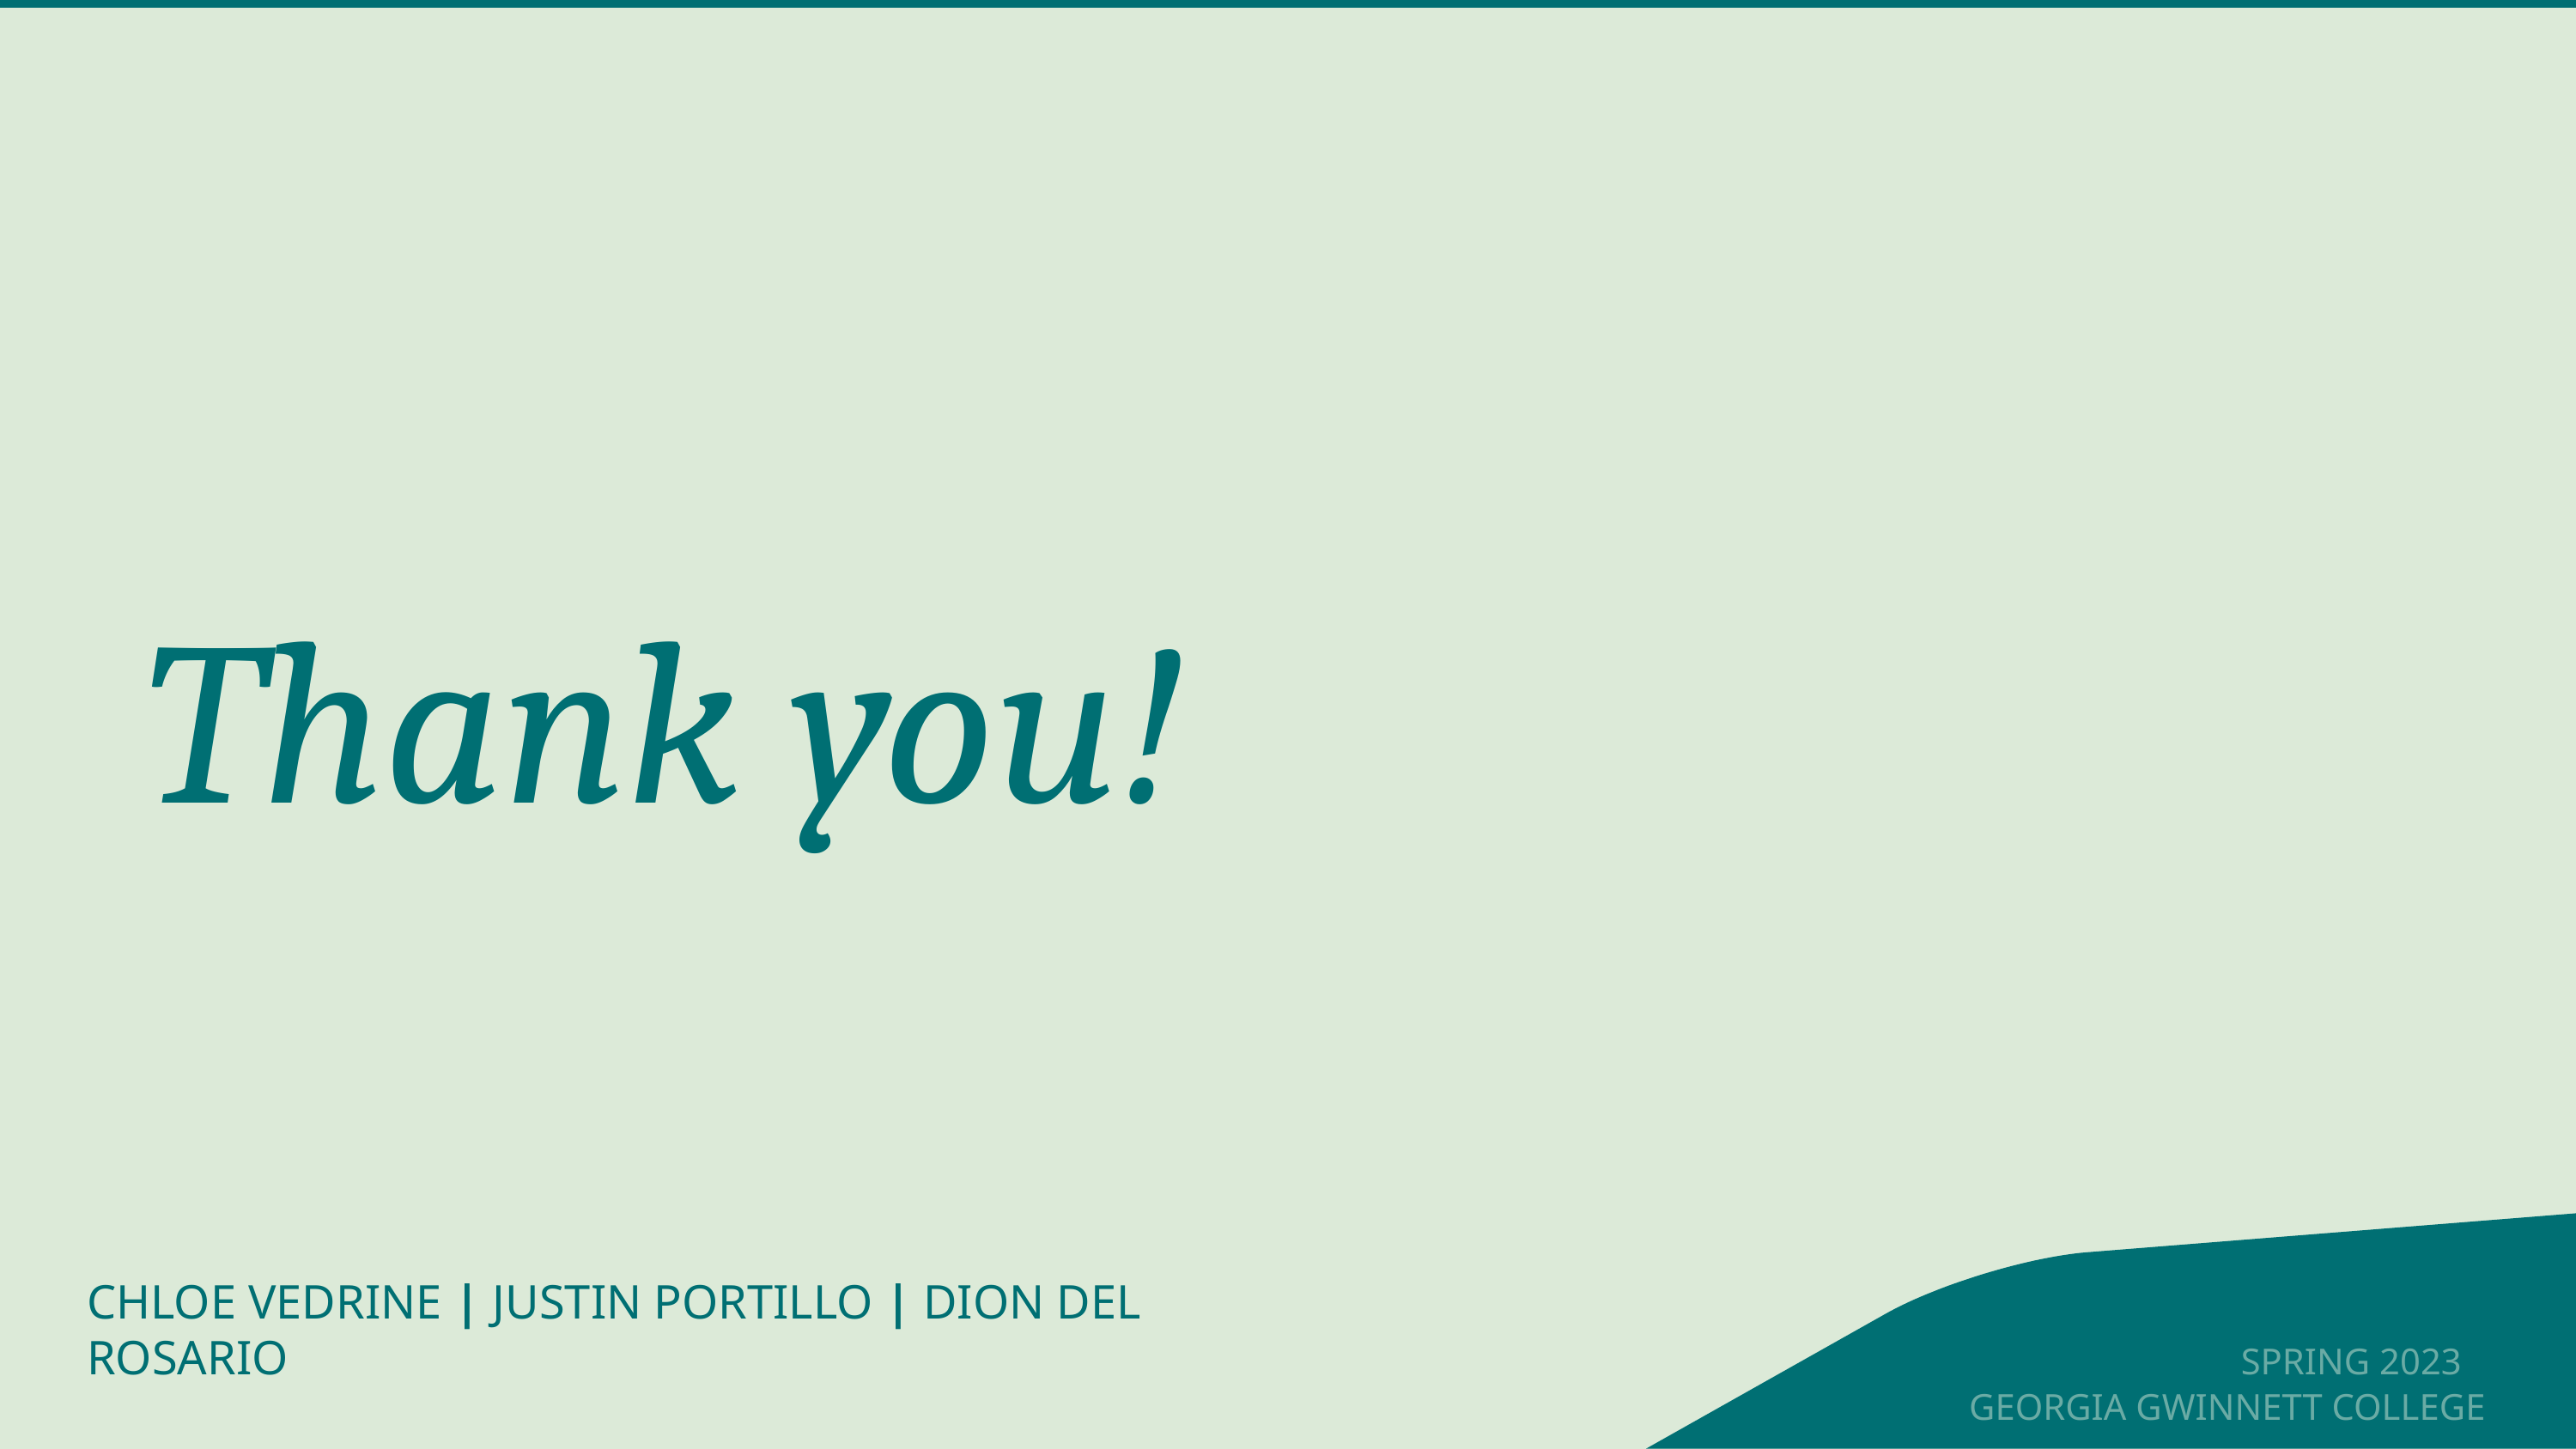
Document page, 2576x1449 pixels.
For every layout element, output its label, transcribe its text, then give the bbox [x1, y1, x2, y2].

picture [0, 8, 2576, 1449]
text_box SPRING 2023 GEORGIA GWINNETT COLLEGE [1967, 1329, 2551, 1428]
title Thank you! [143, 569, 1333, 850]
text_box CHLOE VEDRINE | JUSTIN PORTILLO | DION DEL ROSARIO [85, 1270, 1287, 1384]
